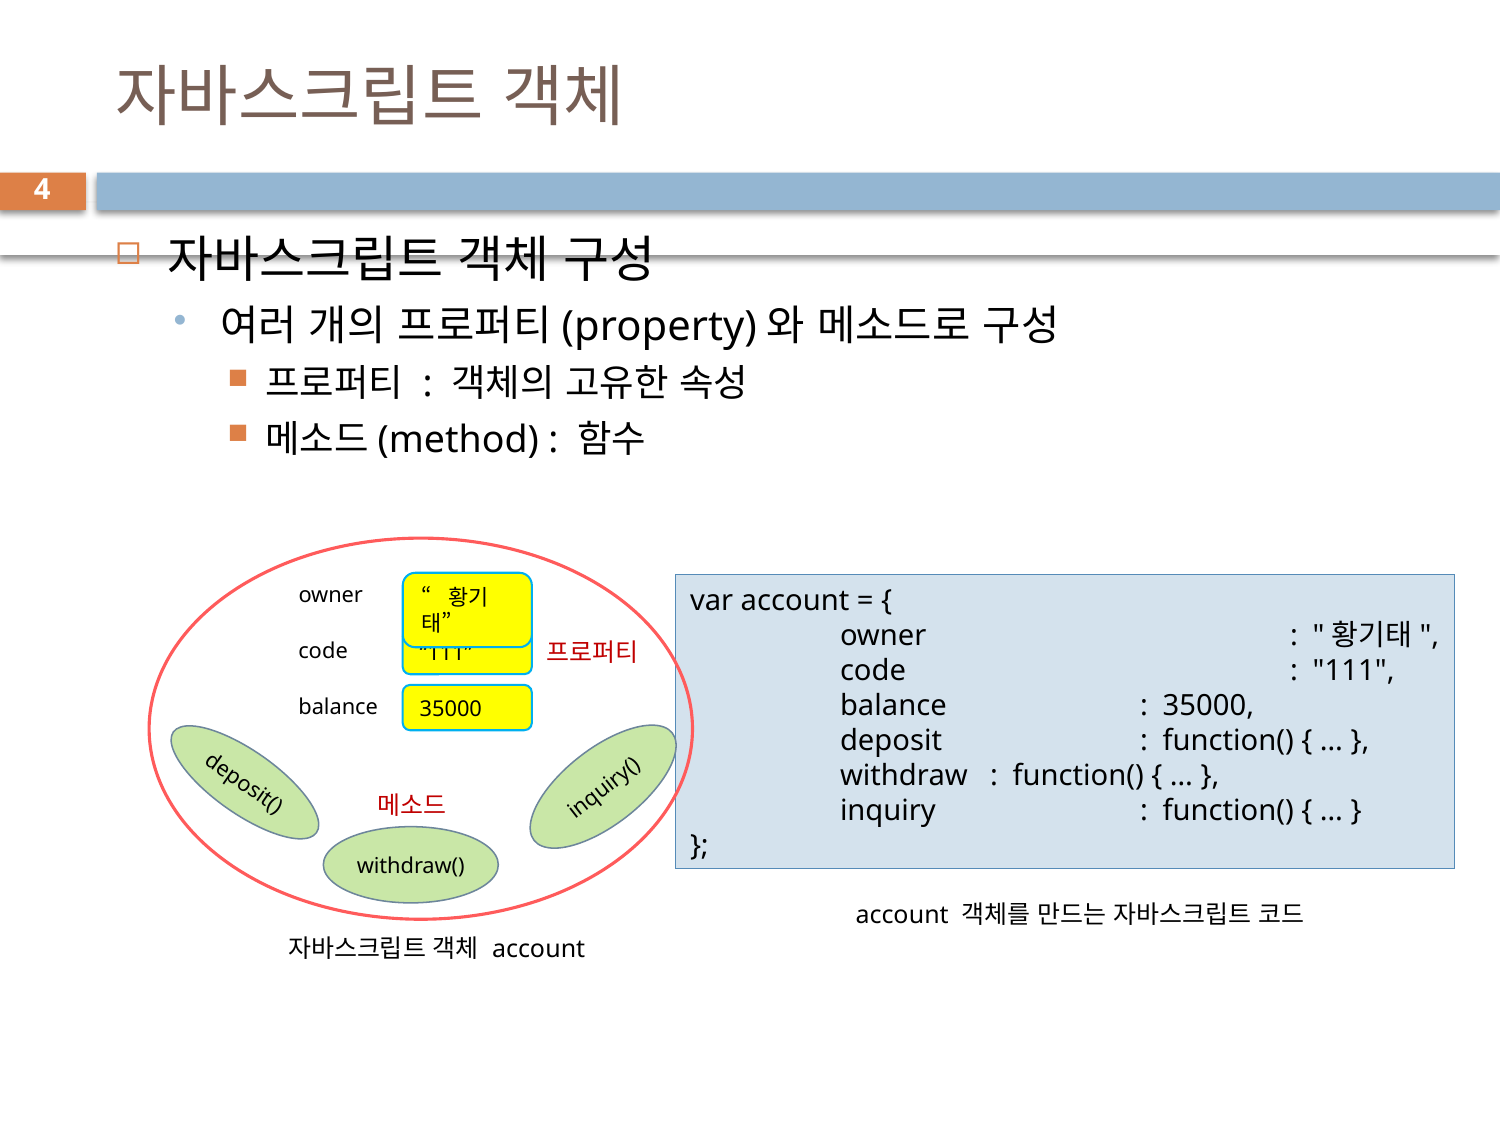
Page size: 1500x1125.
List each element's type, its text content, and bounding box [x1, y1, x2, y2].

text_box “황기태” [402, 572, 532, 648]
list 자바스크립트 객체 구성 여러 개의 프로퍼티(property)와 메소드로 구성 프로퍼티 : 객체의 고유한 속성 메소드(method) : 함수 [100, 219, 1438, 1047]
text_box 메소드 [362, 782, 462, 827]
title 자바스크립트 객체 [100, 37, 1438, 149]
text_box [147, 536, 695, 921]
text_box owner [281, 570, 383, 617]
text_box code [281, 626, 405, 673]
text_box 자바스크립트 객체 account [273, 925, 601, 970]
text_box 프로퍼티 [531, 628, 654, 674]
text_box account 객체를 만드는 자바스크립트 코드 [840, 891, 1320, 936]
text_box inquiry() [528, 723, 678, 850]
text_box balance [281, 682, 408, 729]
text_box var account = { owner : "황기태", code : "111", balance : 35000, deposit : function() { … }, withdraw : function() { … }, inquiry : function() { … } }; [675, 574, 1455, 869]
slide_number 4 [0, 170, 87, 211]
text_box “111” [402, 637, 532, 675]
text_box 35000 [402, 684, 532, 731]
